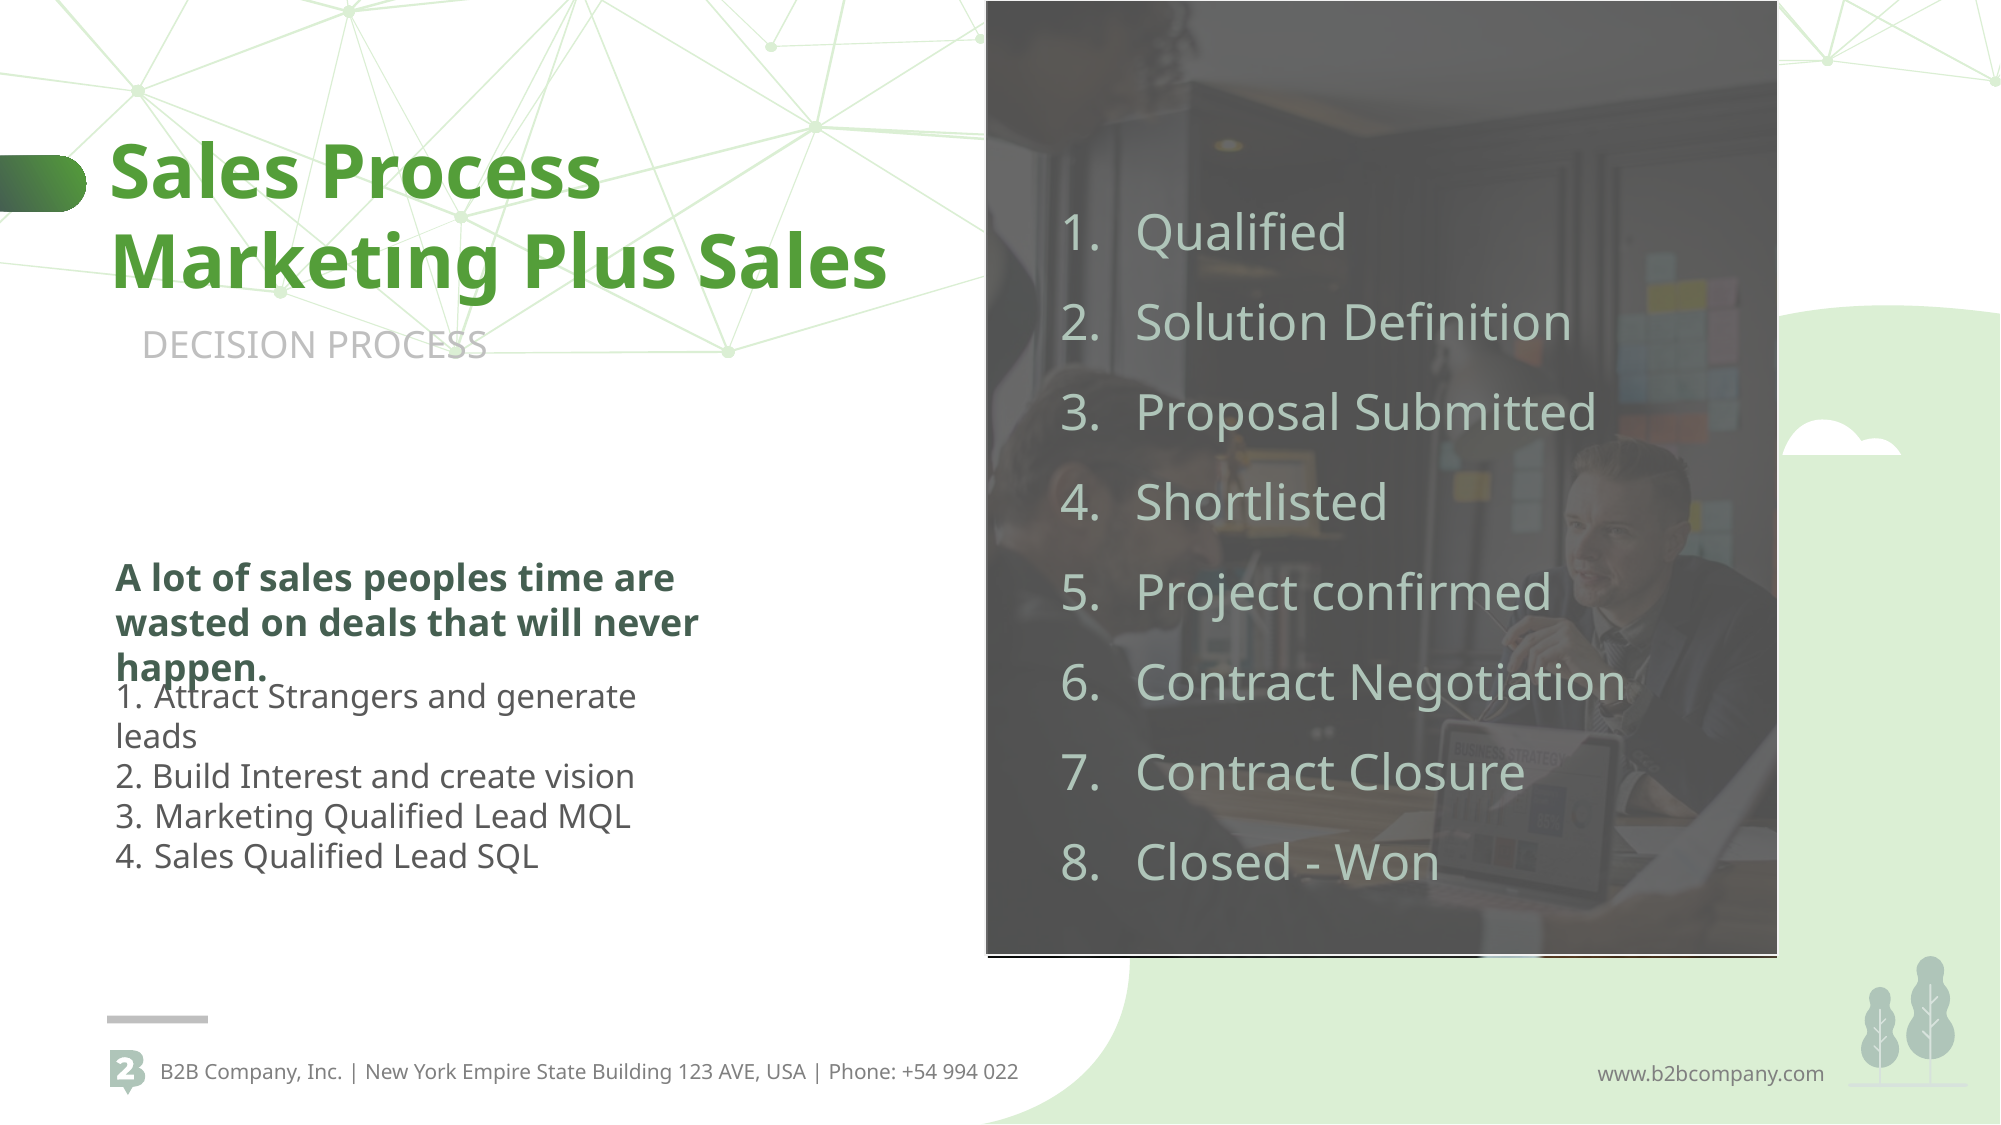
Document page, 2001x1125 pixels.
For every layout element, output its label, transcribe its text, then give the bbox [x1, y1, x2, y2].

text_box DECISION PROCESS [116, 291, 513, 374]
text_box A lot of sales peoples time are wasted on deals that will never happen. [100, 546, 813, 697]
footer B2B Company, Inc. | New York Empire State Building 123 AVE, USA | Phone: +54 994 022 [145, 1042, 1130, 1103]
text_box 1. Attract Strangers and generate leads 2. Build Interest and create vision 3. Marketing Qualified Lead MQL 4. Sales Qualified Lead SQL [100, 697, 710, 883]
picture [987, 0, 1777, 958]
title Sales Process Marketing Plus Sales [94, 115, 929, 334]
